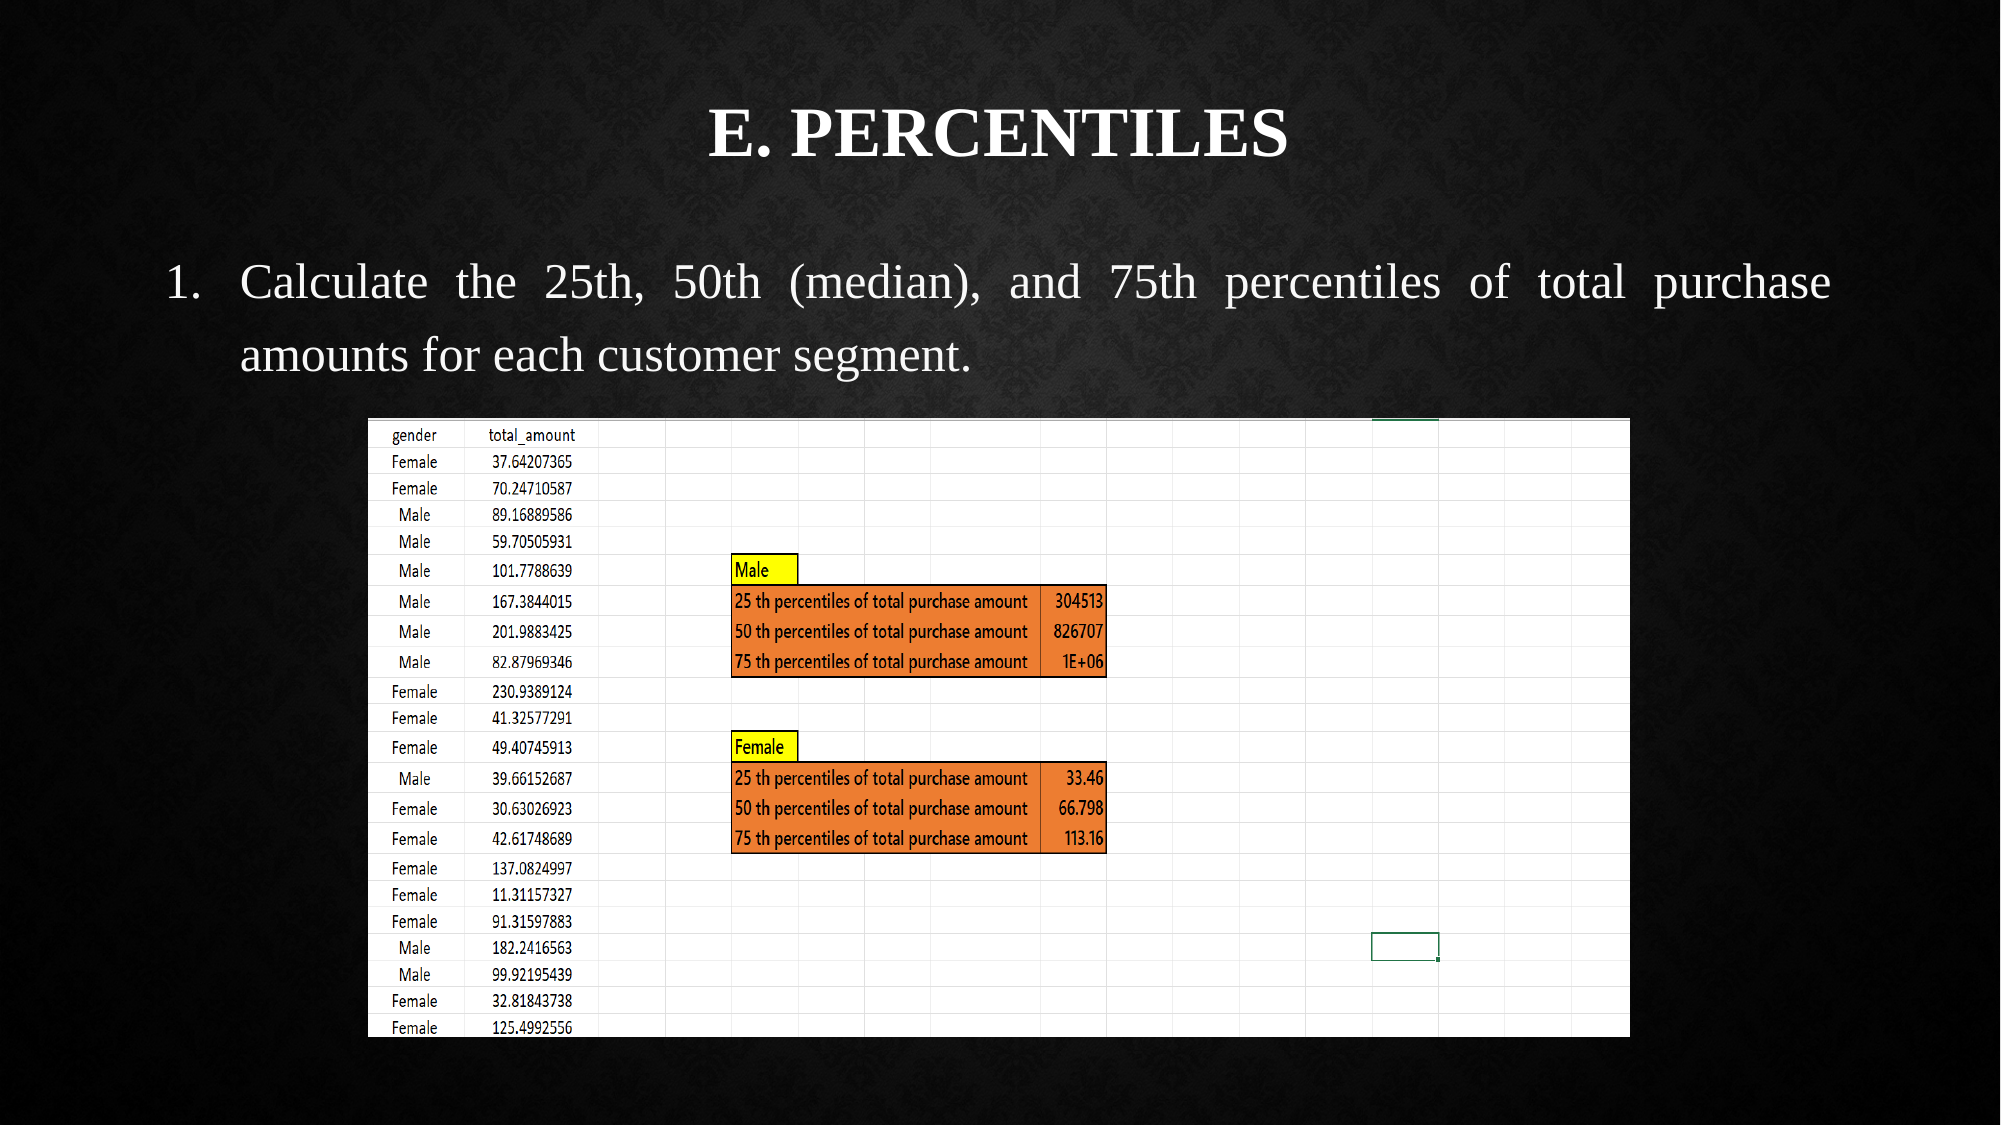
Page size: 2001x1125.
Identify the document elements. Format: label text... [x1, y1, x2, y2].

title e. percentiles [149, 65, 1849, 203]
picture [367, 417, 1631, 1038]
list Calculate the 25th, 50th (median), and 75th percentiles of total purchase amounts for each customer segment. [149, 229, 1849, 1037]
